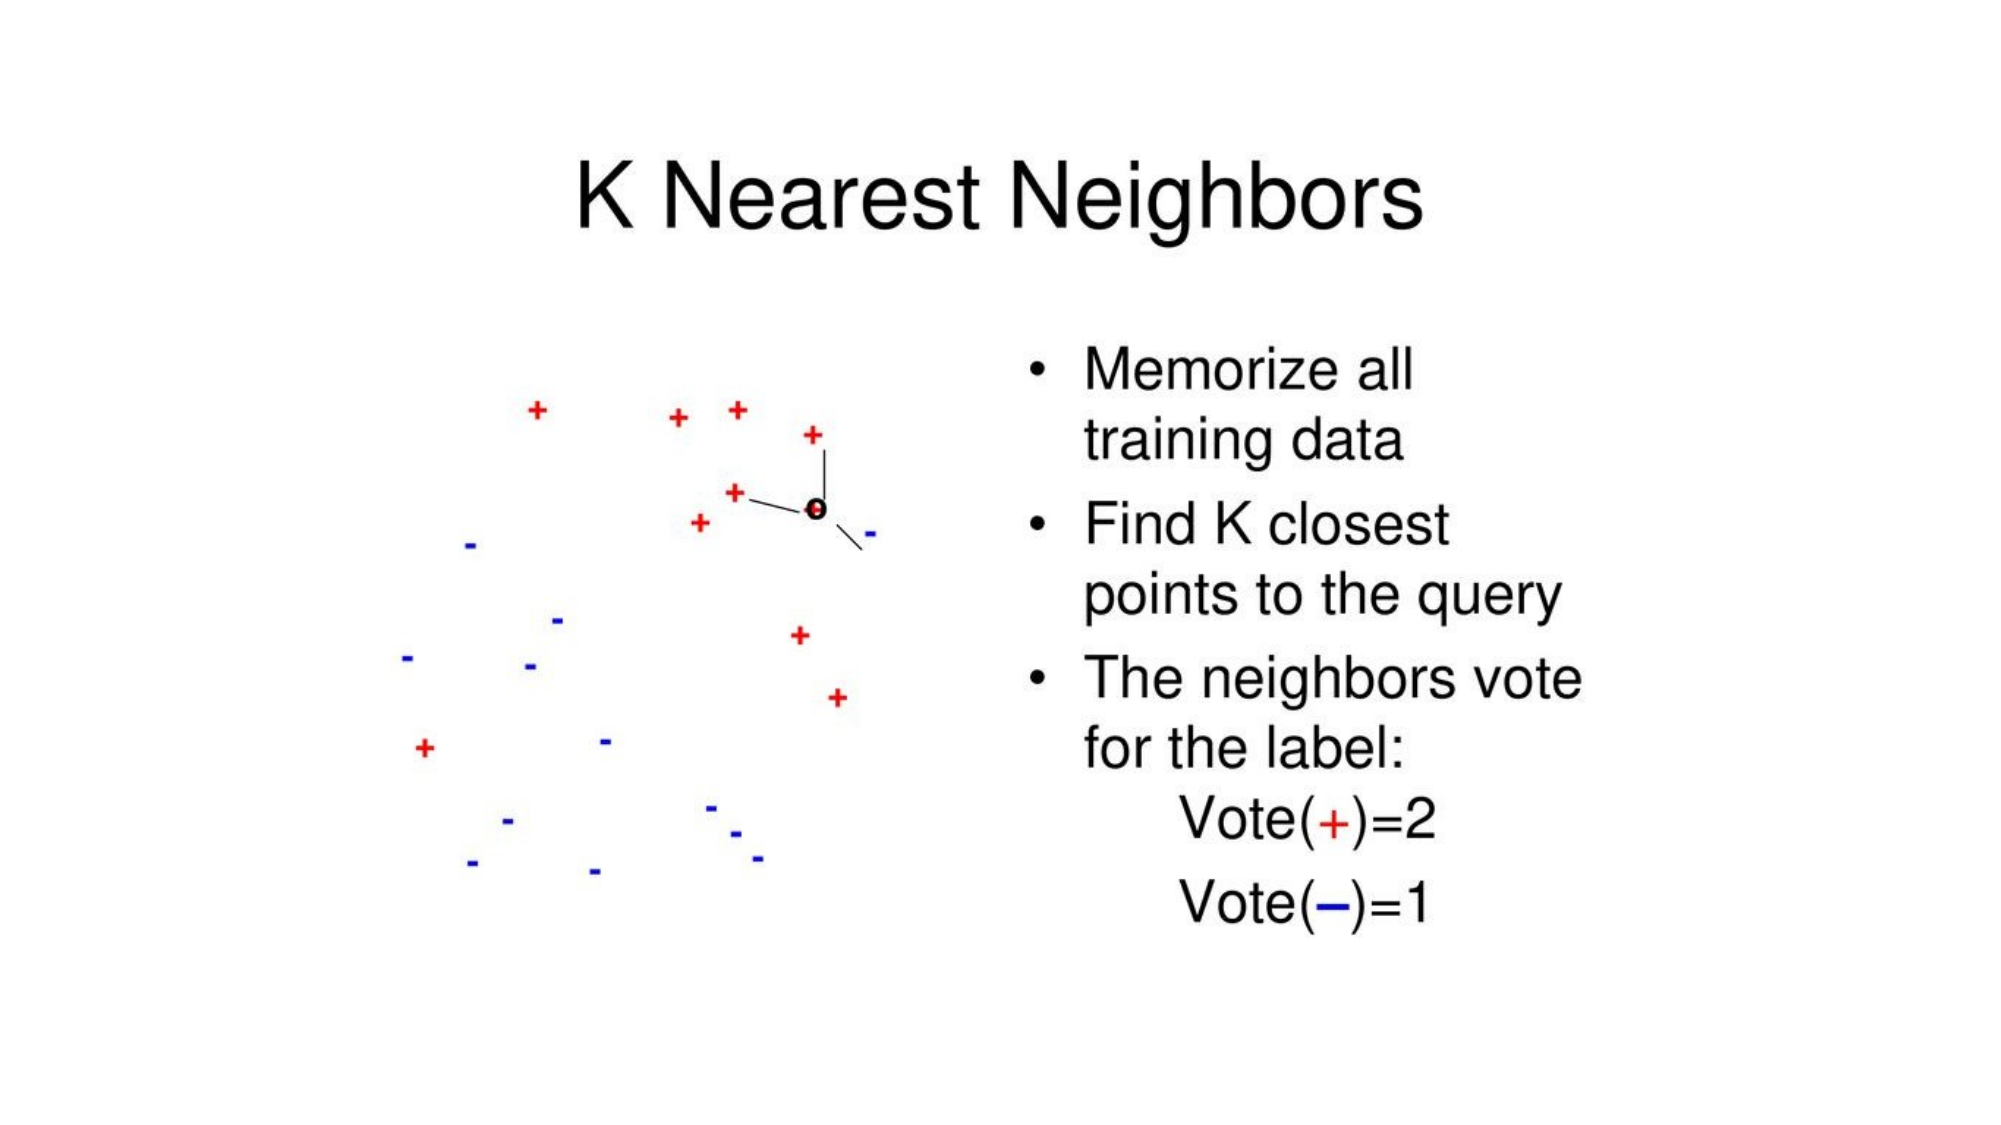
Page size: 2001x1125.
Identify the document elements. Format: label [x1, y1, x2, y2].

picture [390, 152, 1586, 938]
